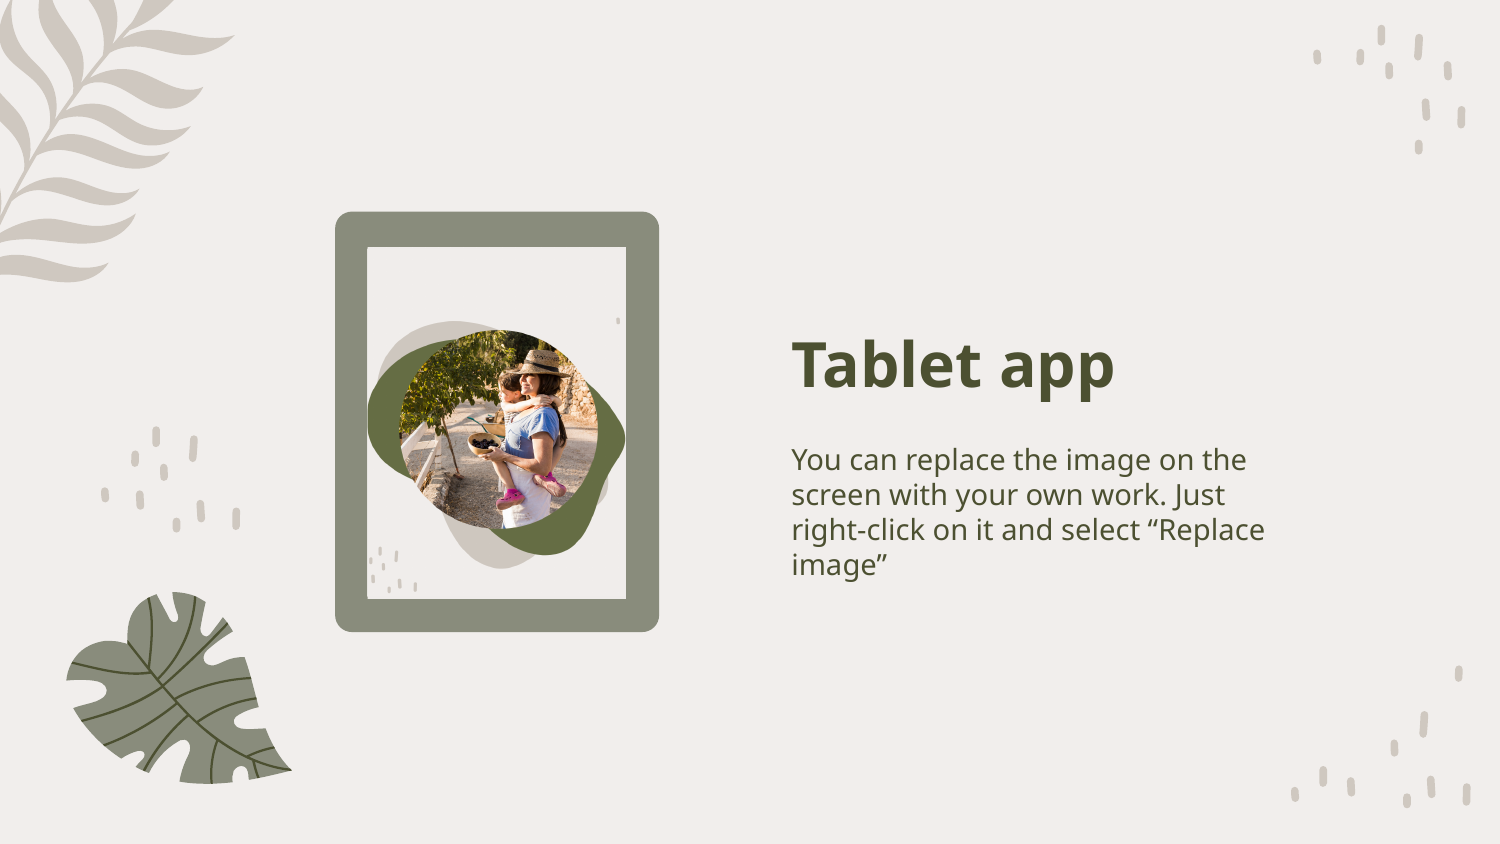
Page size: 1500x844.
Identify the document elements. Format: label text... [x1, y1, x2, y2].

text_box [81, 598, 260, 816]
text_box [100, 426, 241, 533]
picture [367, 247, 627, 599]
subtitle You can replace the image on the screen with your own work. Just right-click on it and select “Replace image” [776, 426, 1306, 555]
text_box [335, 211, 660, 633]
title Tablet app [776, 311, 1306, 416]
